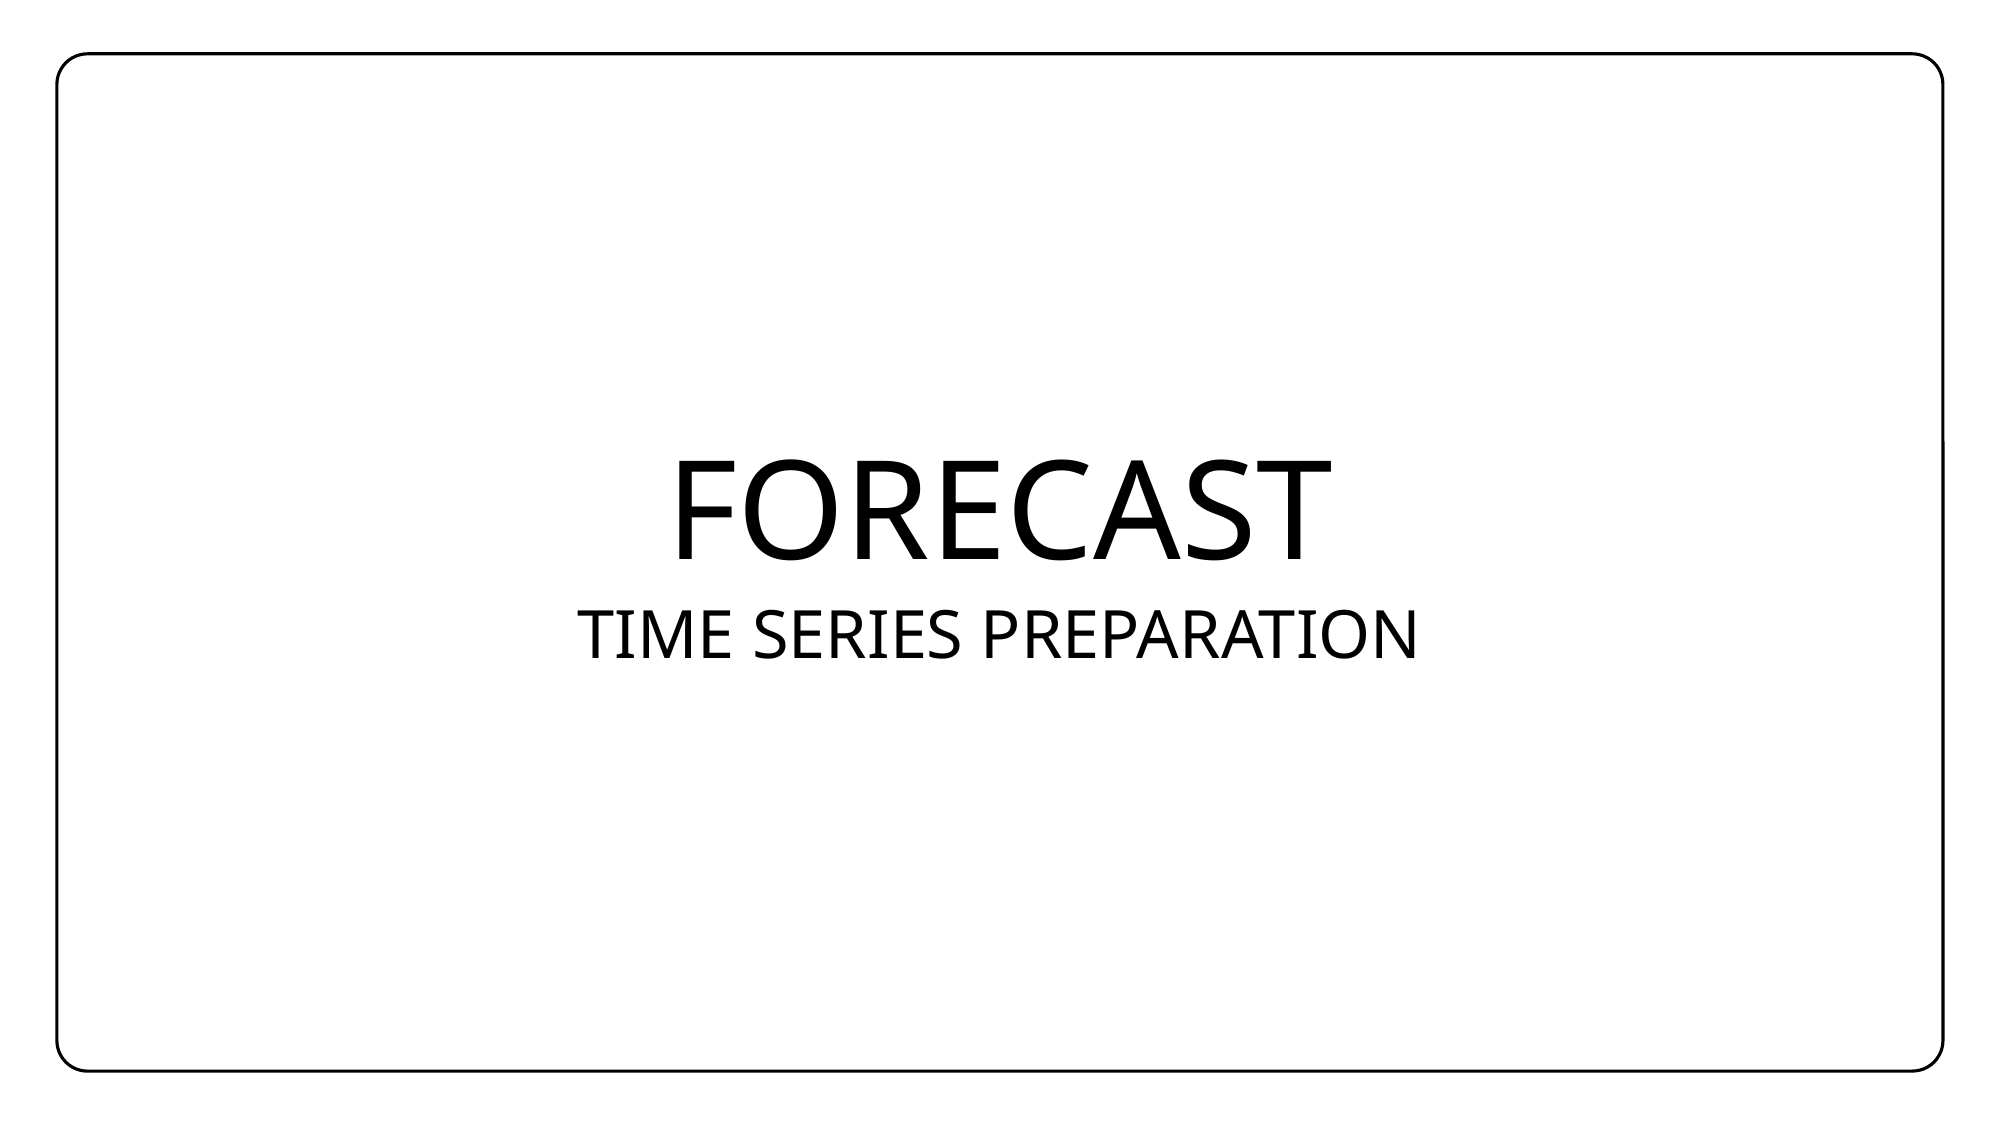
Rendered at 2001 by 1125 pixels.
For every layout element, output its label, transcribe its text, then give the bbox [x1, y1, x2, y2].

list FORECAST TIME SERIES PREPARATION [240, 92, 1760, 1033]
